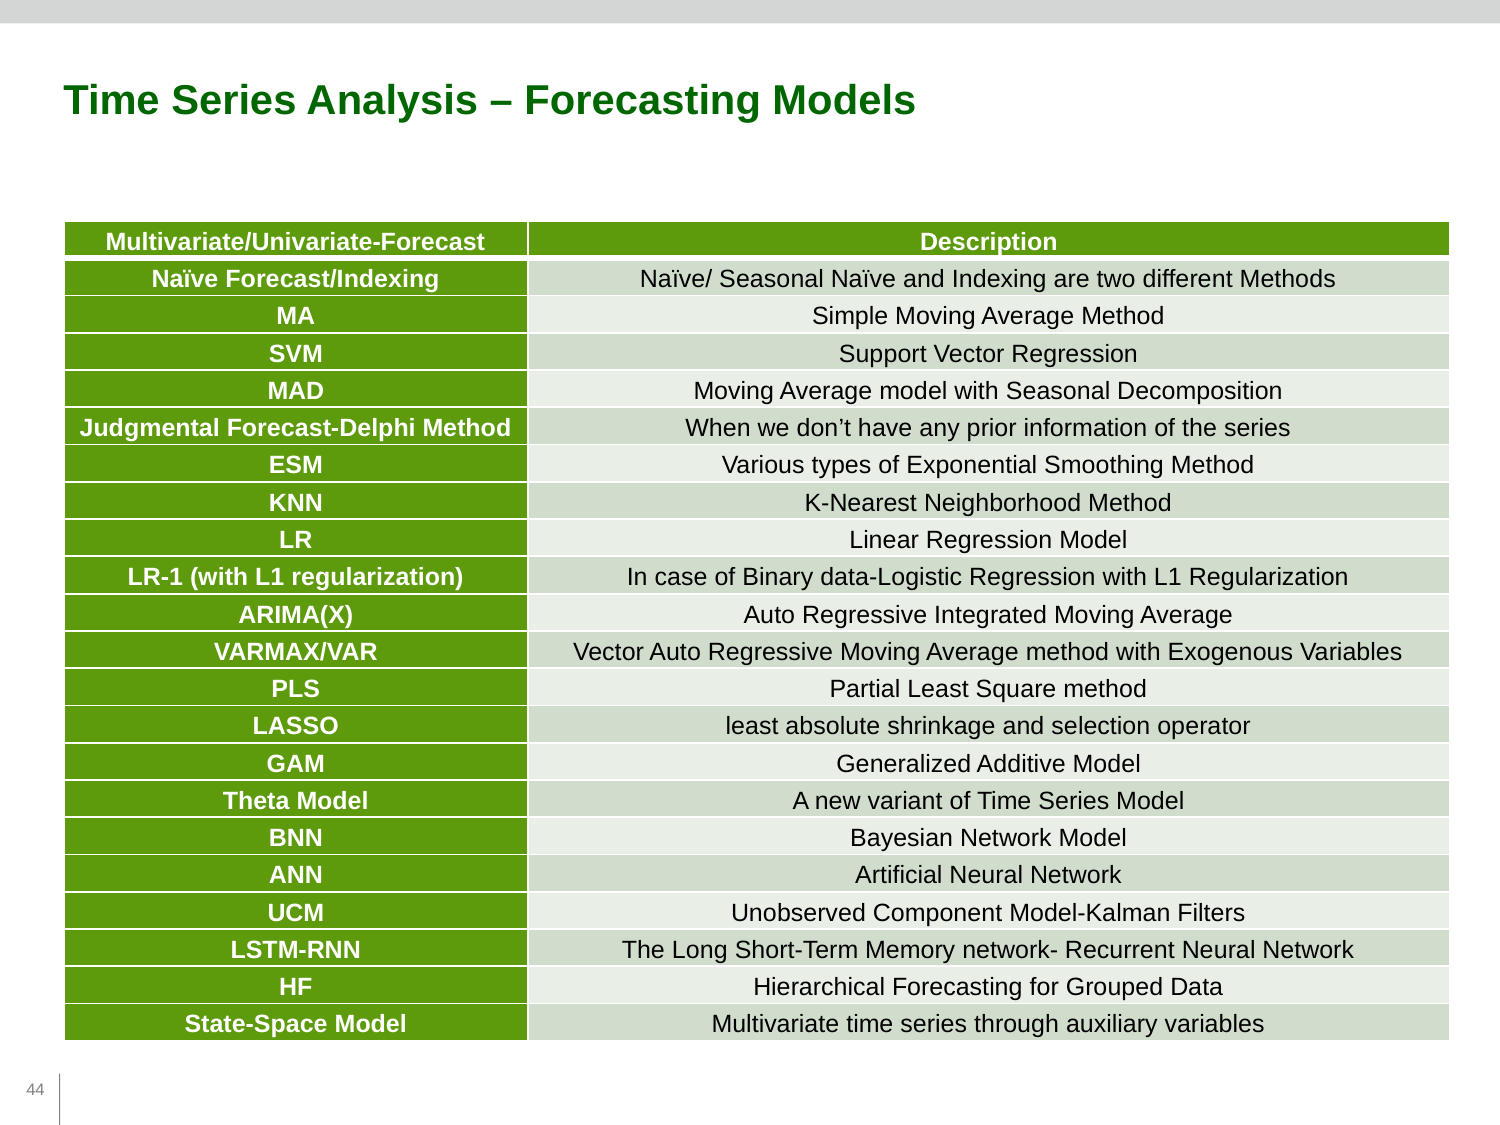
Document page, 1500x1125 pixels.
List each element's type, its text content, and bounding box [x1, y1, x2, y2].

table_cell ANN [65, 855, 527, 891]
table_cell MA [65, 296, 527, 332]
table_header Description [529, 222, 1449, 255]
table_cell LASSO [65, 706, 527, 742]
table_cell Hierarchical Forecasting for Grouped Data [529, 967, 1449, 1003]
table_cell In case of Binary data-Logistic Regression with L1 Regularization [529, 557, 1449, 593]
table_cell VARMAX/VAR [65, 632, 527, 667]
table_cell Artificial Neural Network [529, 855, 1449, 891]
table_cell Linear Regression Model [529, 520, 1449, 555]
table_cell Theta Model [65, 781, 527, 816]
table_cell Vector Auto Regressive Moving Average method with Exogenous Variables [529, 632, 1449, 667]
title Time Series Analysis – Forecasting Models [48, 15, 1447, 181]
table_cell Support Vector Regression [529, 334, 1449, 369]
table_cell Various types of Exponential Smoothing Method [529, 445, 1449, 481]
table_cell MAD [65, 371, 527, 406]
table_cell Partial Least Square method [529, 669, 1449, 705]
table_cell Judgmental Forecast-Delphi Method [65, 408, 527, 444]
table_cell Unobserved Component Model-Kalman Filters [529, 893, 1449, 928]
table_cell Moving Average model with Seasonal Decomposition [529, 371, 1449, 406]
table_cell LR [65, 520, 527, 555]
table_cell ESM [65, 445, 527, 481]
table_cell Naïve/ Seasonal Naïve and Indexing are two different Methods [529, 261, 1449, 295]
table_cell A new variant of Time Series Model [529, 781, 1449, 816]
table_cell State-Space Model [65, 1004, 527, 1040]
table_cell Simple Moving Average Method [529, 296, 1449, 332]
table_cell When we don’t have any prior information of the series [529, 408, 1449, 444]
table_cell UCM [65, 893, 527, 928]
table_cell GAM [65, 744, 527, 779]
table_cell Multivariate time series through auxiliary variables [529, 1004, 1449, 1040]
table_cell Bayesian Network Model [529, 818, 1449, 854]
table_cell BNN [65, 818, 527, 854]
table_cell HF [65, 967, 527, 1003]
table_cell Naïve Forecast/Indexing [65, 261, 527, 295]
table_cell SVM [65, 334, 527, 369]
table_cell LR-1 (with L1 regularization) [65, 557, 527, 593]
table_cell LSTM-RNN [65, 930, 527, 965]
table_cell KNN [65, 483, 527, 518]
table_cell K-Nearest Neighborhood Method [529, 483, 1449, 518]
table_header Multivariate/Univariate-Forecast [65, 222, 527, 255]
table_cell The Long Short-Term Memory network- Recurrent Neural Network [529, 930, 1449, 965]
table_cell Auto Regressive Integrated Moving Average [529, 595, 1449, 630]
table_cell ARIMA(X) [65, 595, 527, 630]
table_cell Generalized Additive Model [529, 744, 1449, 779]
table_cell PLS [65, 669, 527, 705]
table_cell least absolute shrinkage and selection operator [529, 706, 1449, 742]
